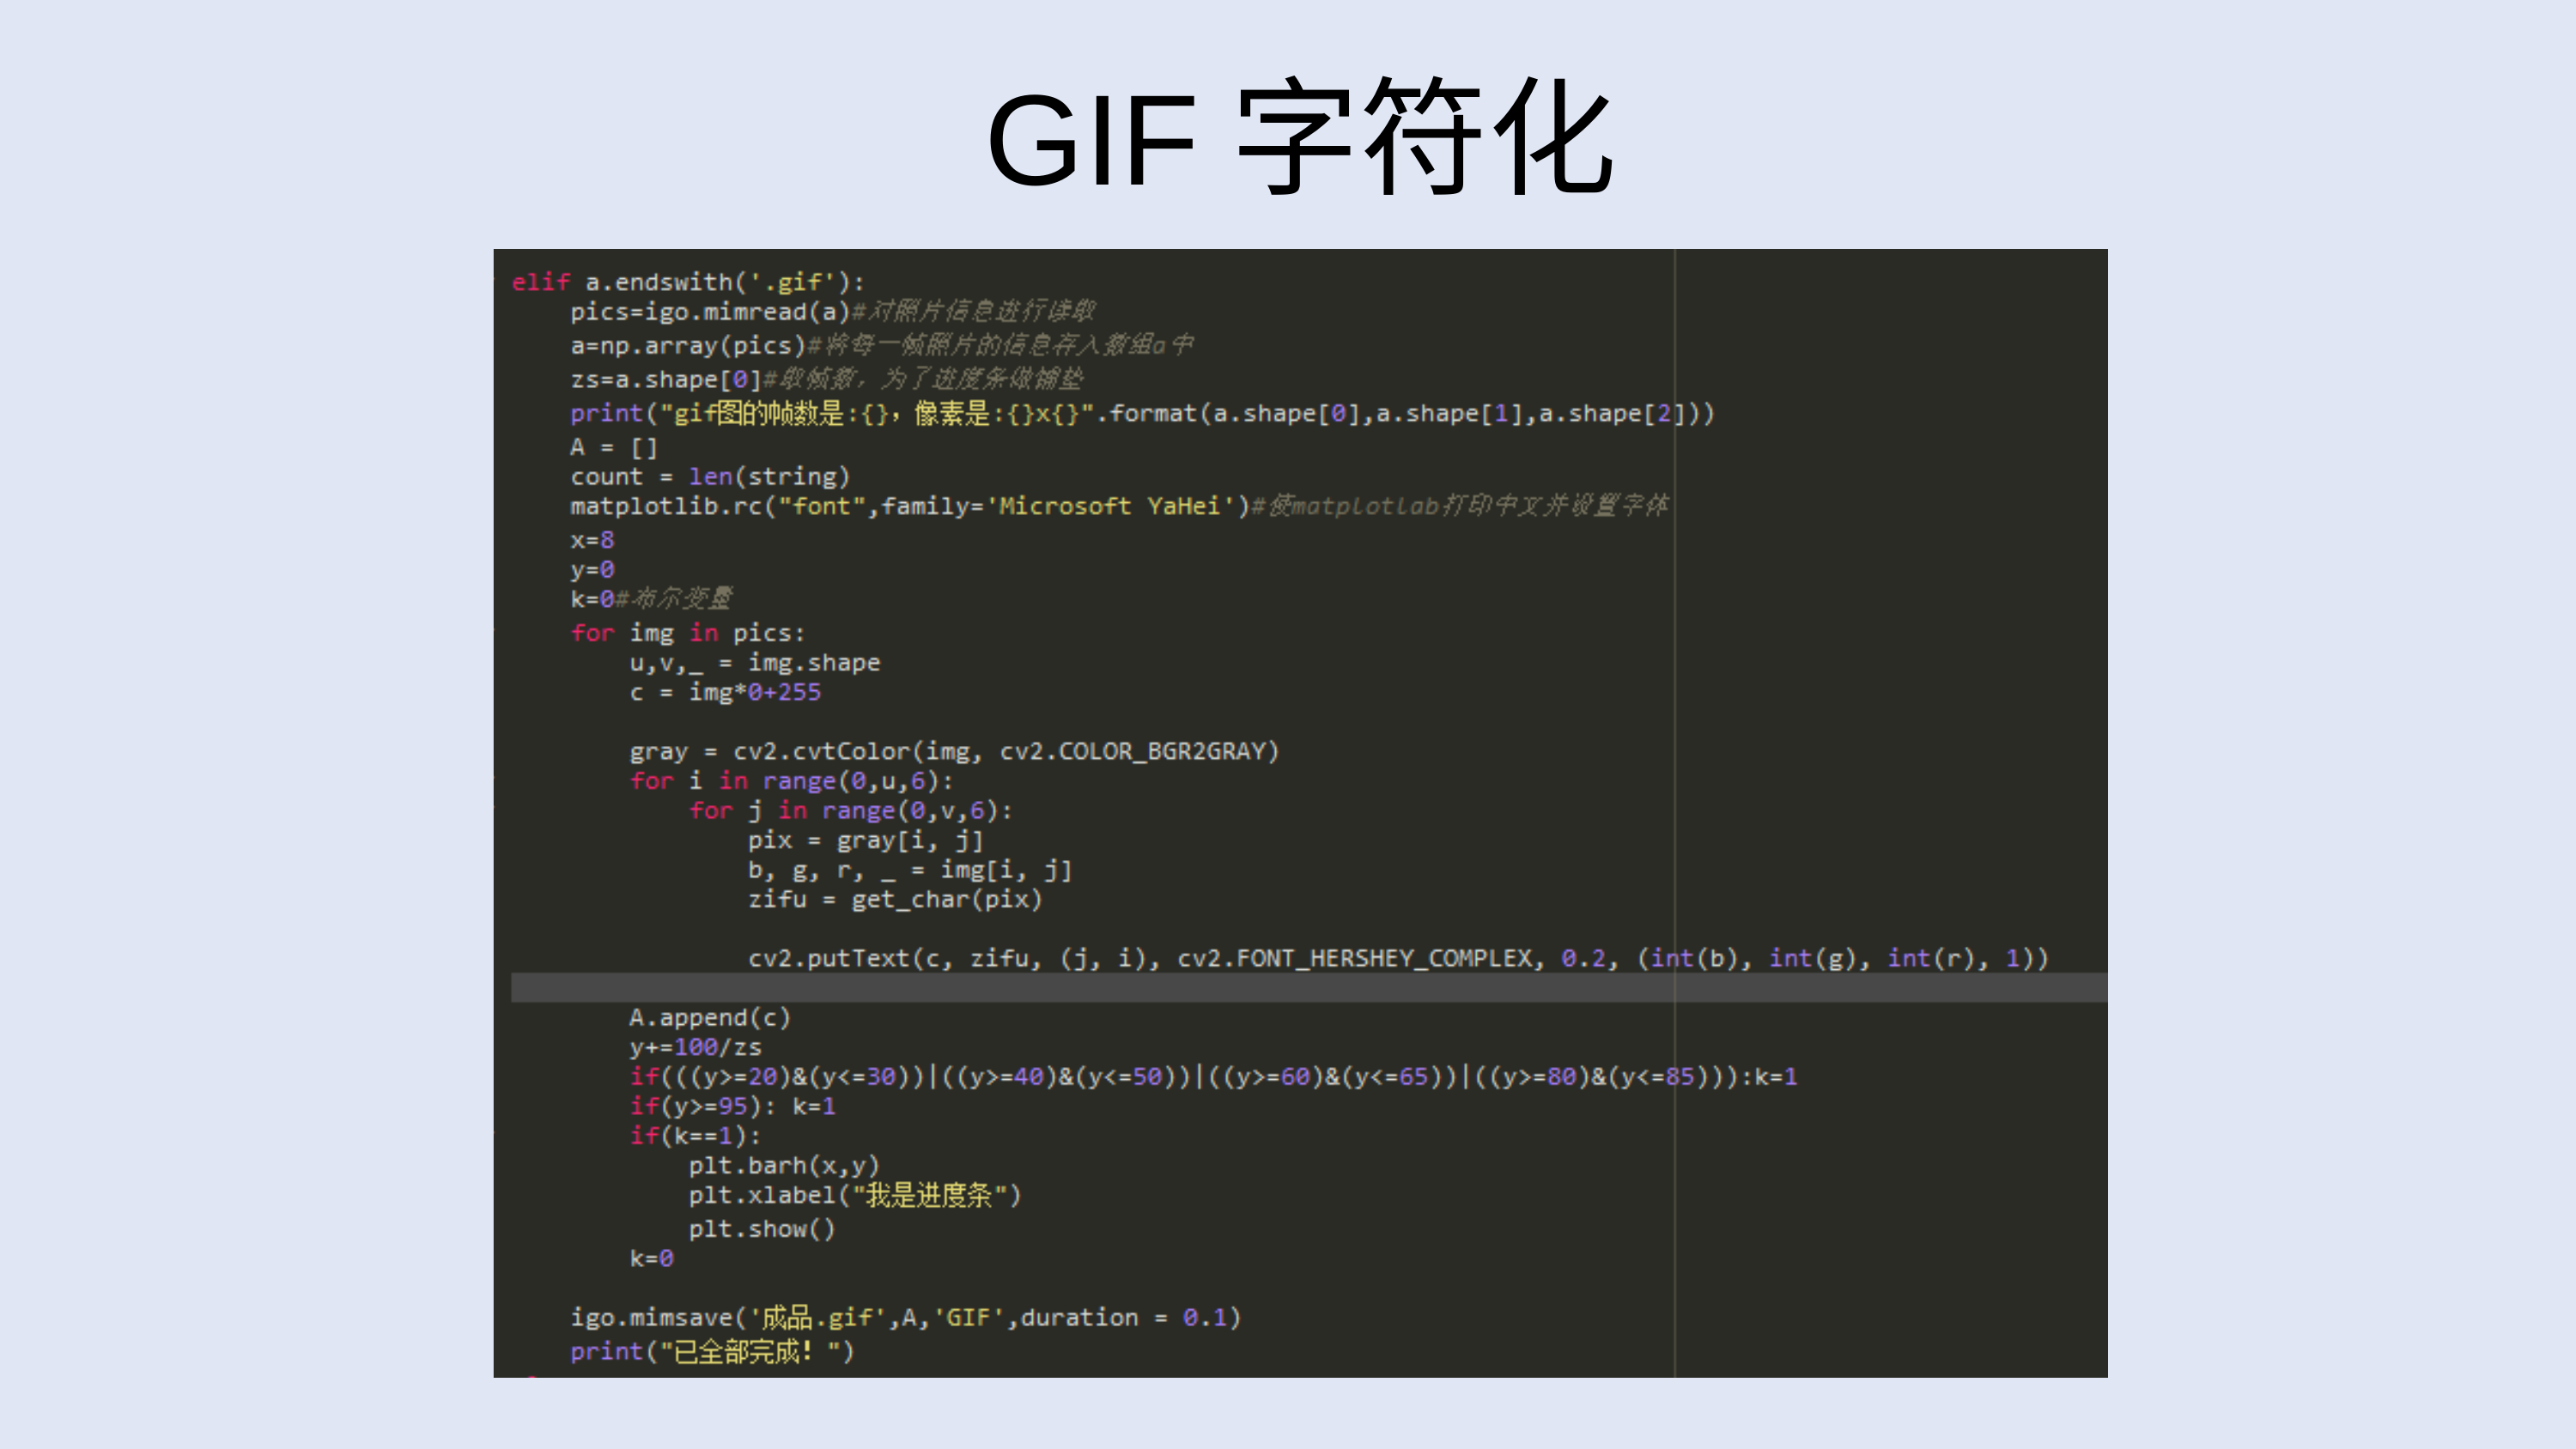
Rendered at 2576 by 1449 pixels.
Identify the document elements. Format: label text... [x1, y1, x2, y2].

picture [493, 249, 2109, 1378]
text_box GIF字符化 [848, 10, 1754, 211]
